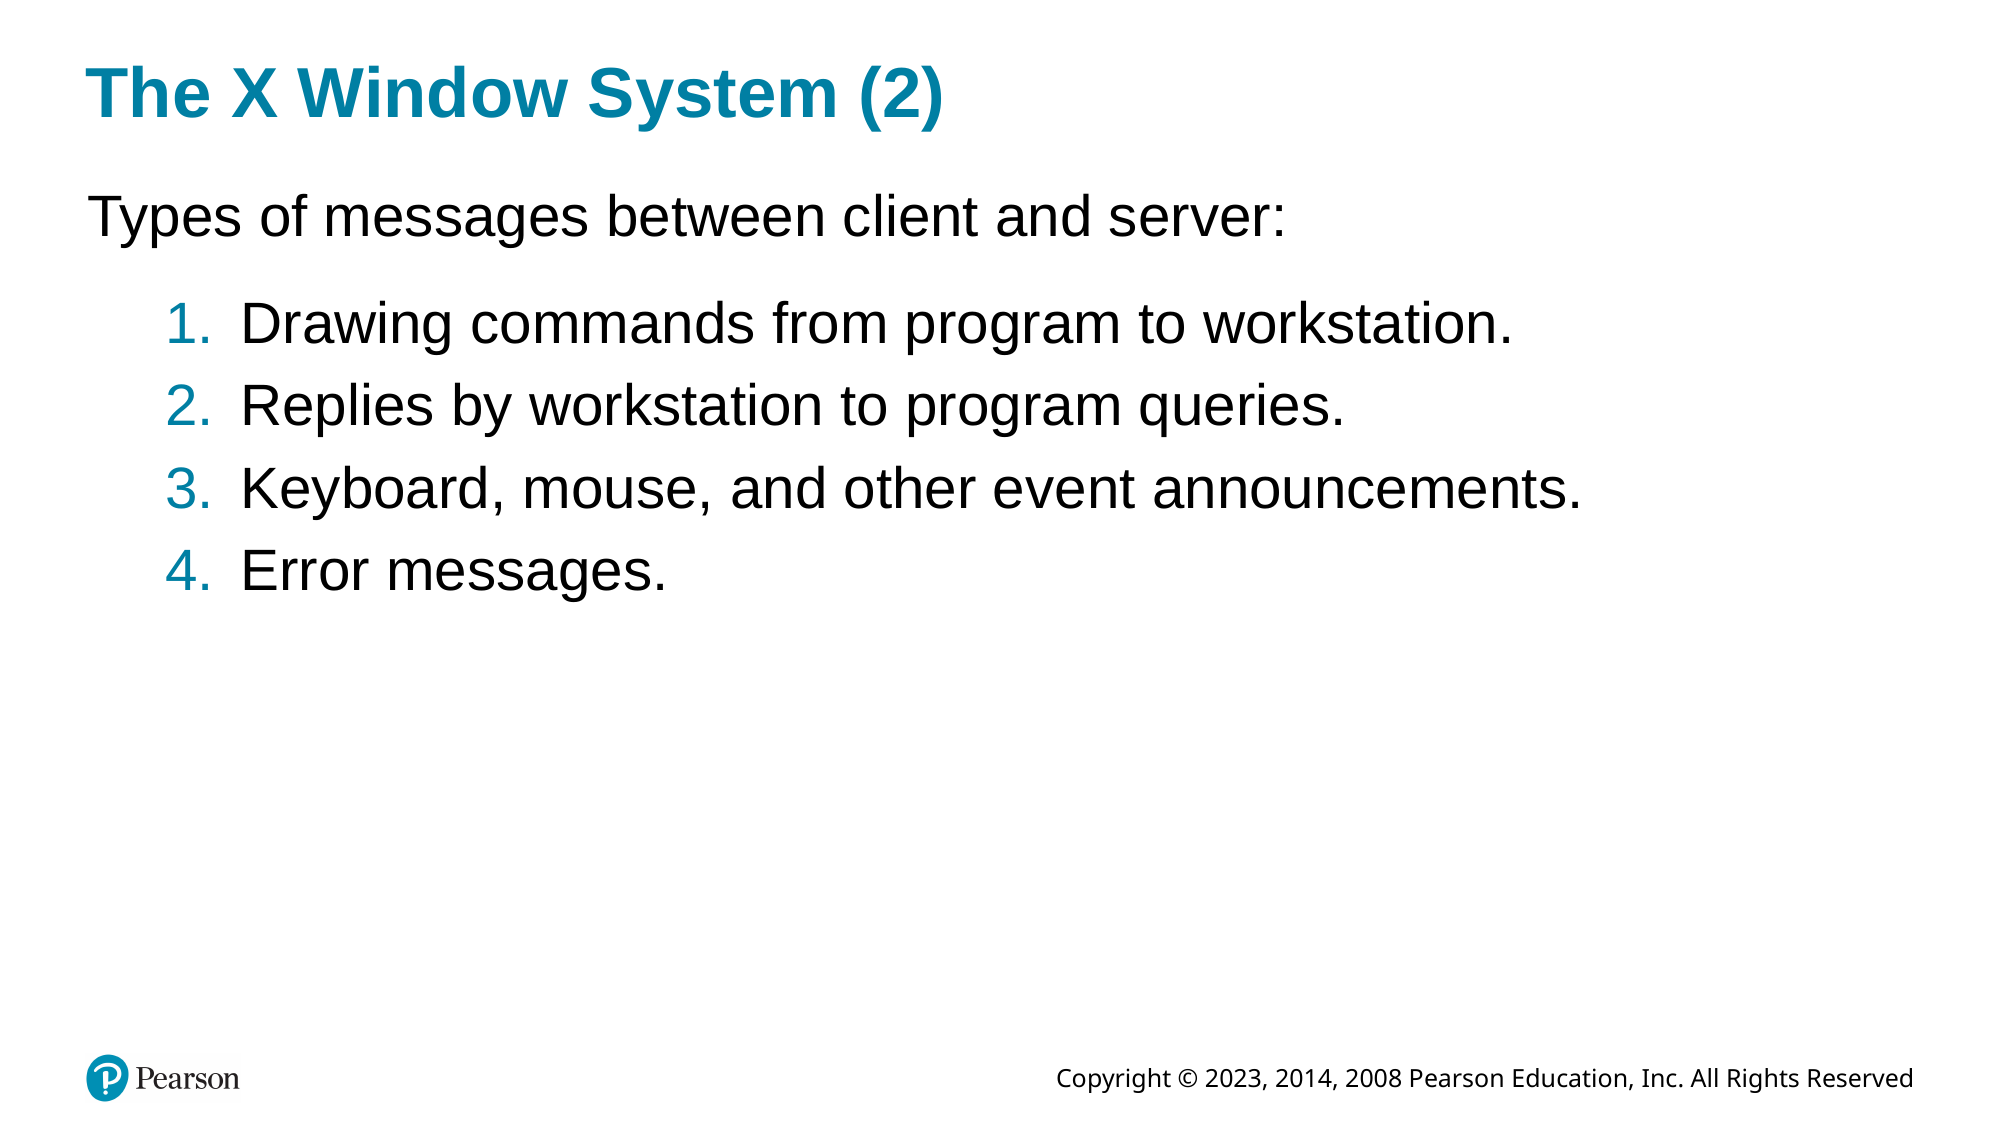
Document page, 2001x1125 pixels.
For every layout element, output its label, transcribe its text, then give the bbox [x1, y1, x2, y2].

list Types of messages between client and server: [87, 0, 1916, 121]
list Drawing commands from program to workstation. Replies by workstation to program queries. Keyboard, mouse, and other event announcements. Error messages. [85, 121, 1916, 766]
picture [85, 1053, 241, 1103]
